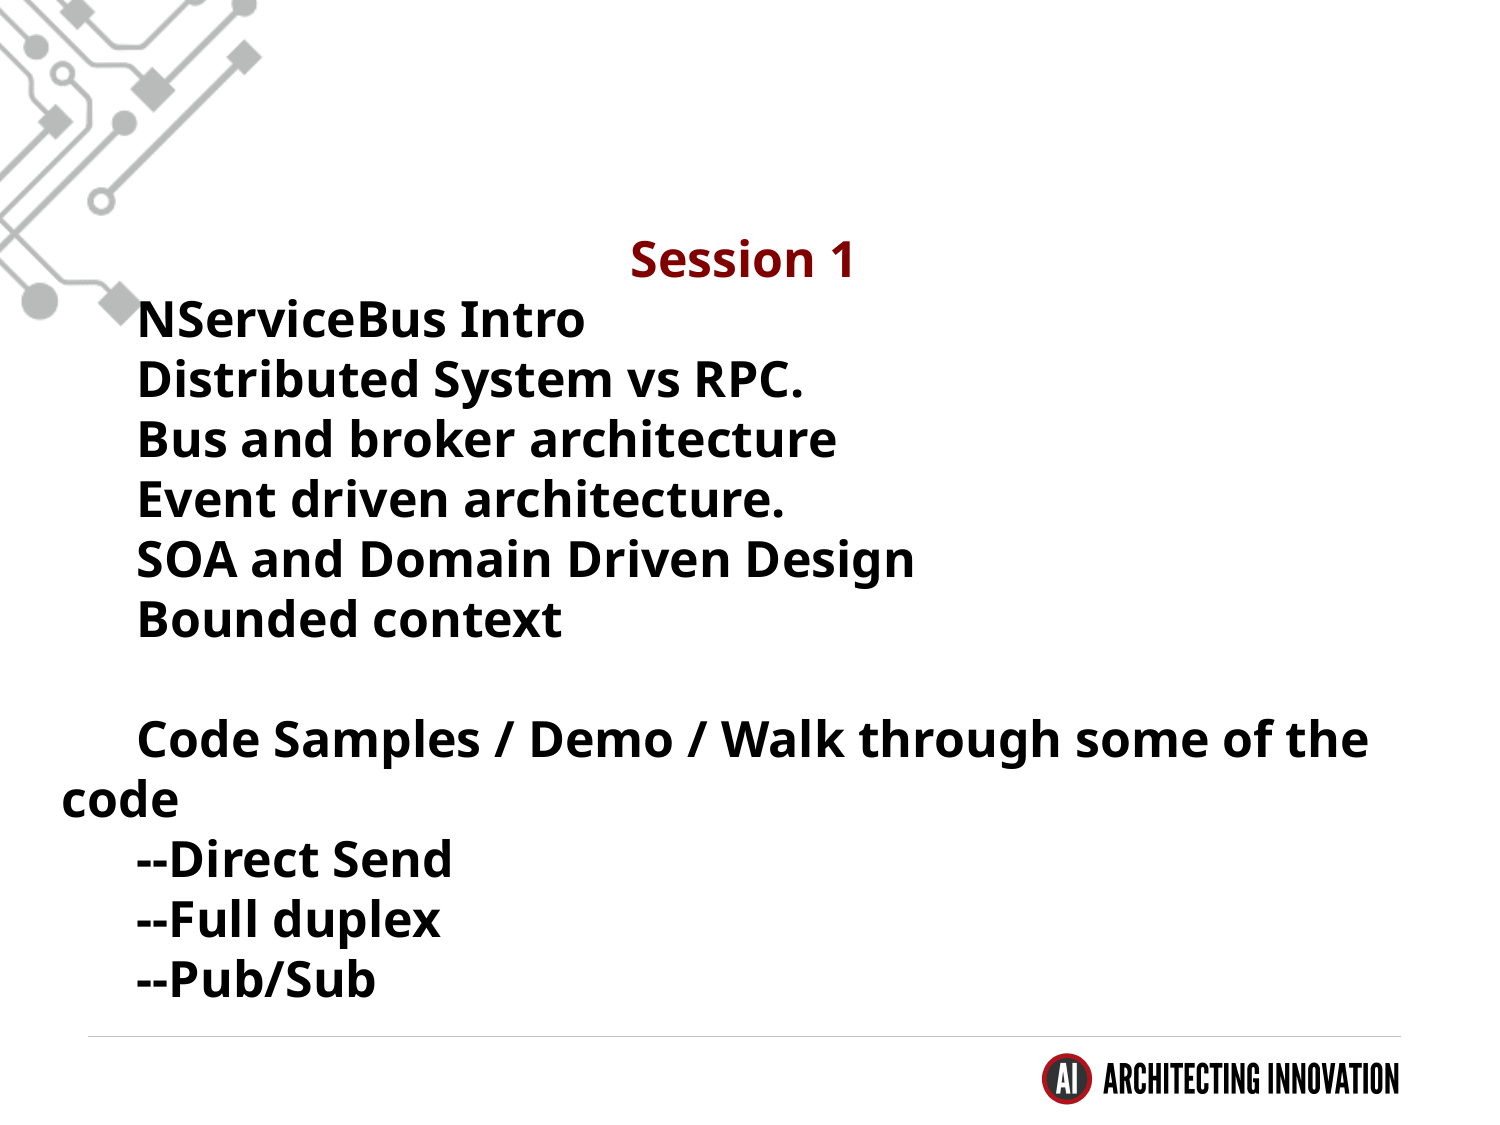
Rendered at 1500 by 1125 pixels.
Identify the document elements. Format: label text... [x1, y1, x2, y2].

text_box Session 1 NServiceBus Intro Distributed System vs RPC. Bus and broker architecture Event driven architecture. SOA and Domain Driven Design Bounded context Code Samples / Demo / Walk through some of the code --Direct Send --Full duplex --Pub/Sub [54, 220, 1435, 955]
picture [1031, 1042, 1412, 1112]
